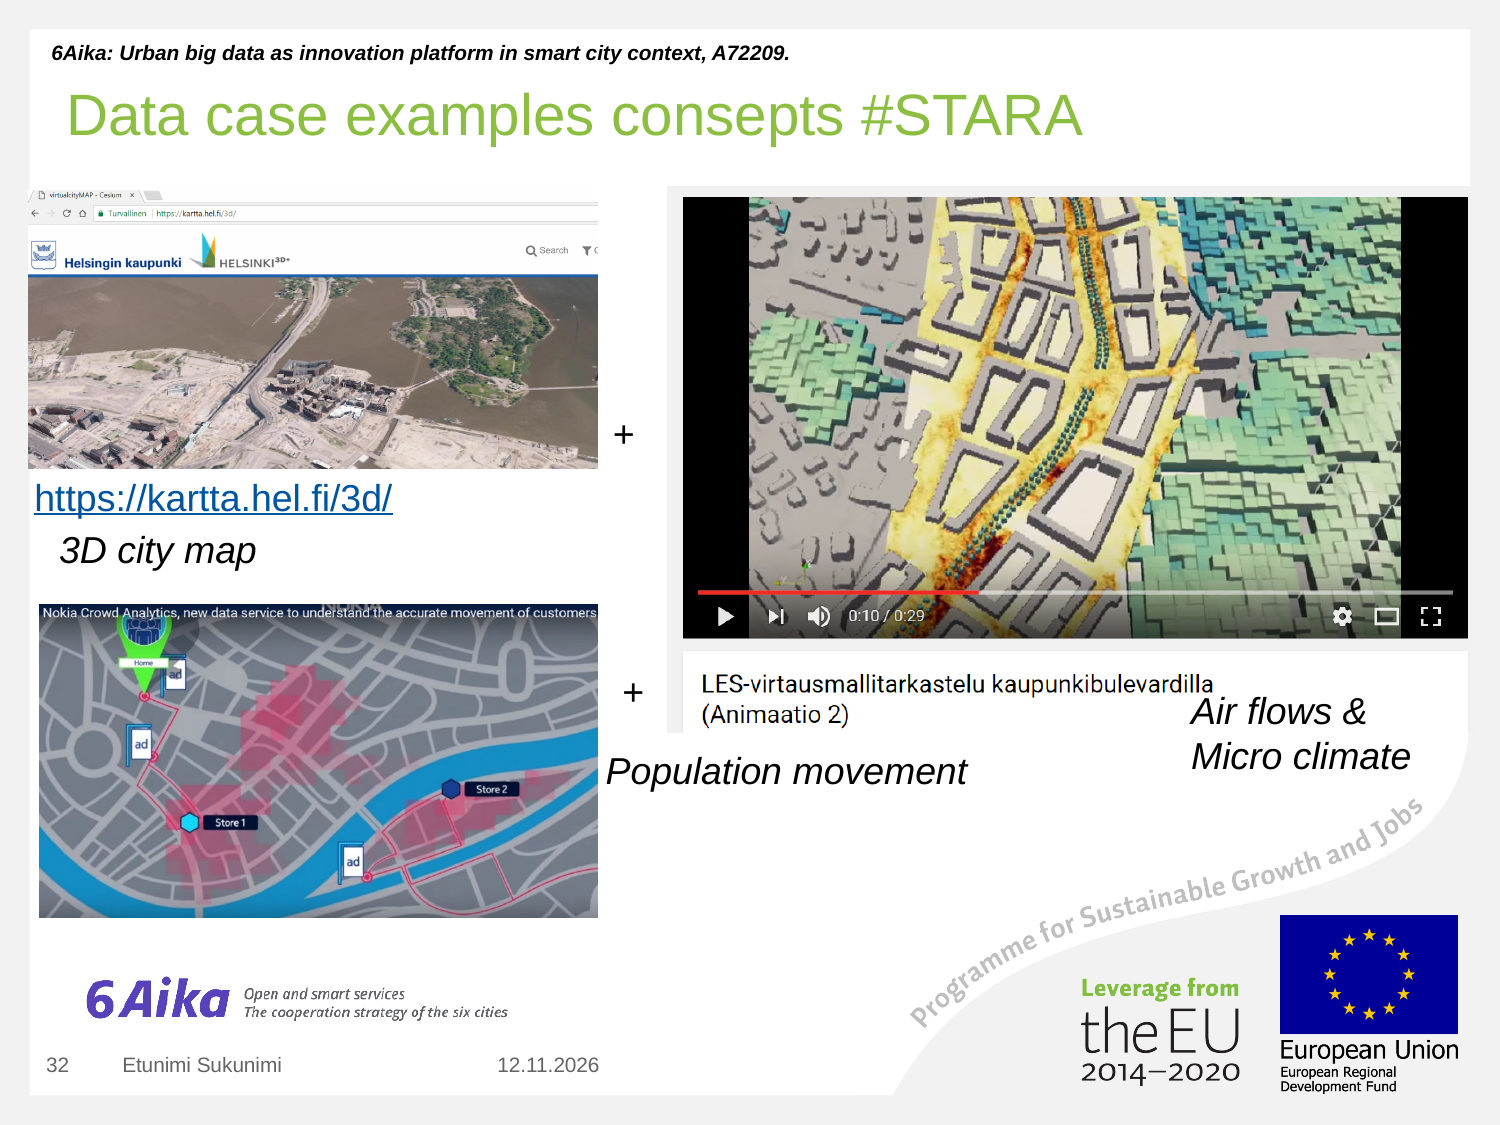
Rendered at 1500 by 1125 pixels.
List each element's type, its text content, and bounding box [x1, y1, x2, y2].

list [28, 190, 598, 469]
text_box + [602, 402, 650, 462]
text_box https://kartta.hel.fi/3d/ [19, 466, 408, 526]
title Data case examples consepts #STARA [66, 77, 1390, 225]
picture [0, 0, 1500, 1125]
text_box 6Aika: Urban big data as innovation platform in smart city context, A72209. [30, 32, 1384, 97]
footer Etunimi Sukunimi [107, 1052, 433, 1094]
text_box Population movement [602, 739, 983, 799]
text_box 3D city map [44, 518, 272, 579]
text_box Air flows & Micro climate [1176, 741, 1427, 785]
text_box + [607, 660, 659, 721]
slide_number 32 [31, 1035, 102, 1094]
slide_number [437, 1035, 615, 1094]
